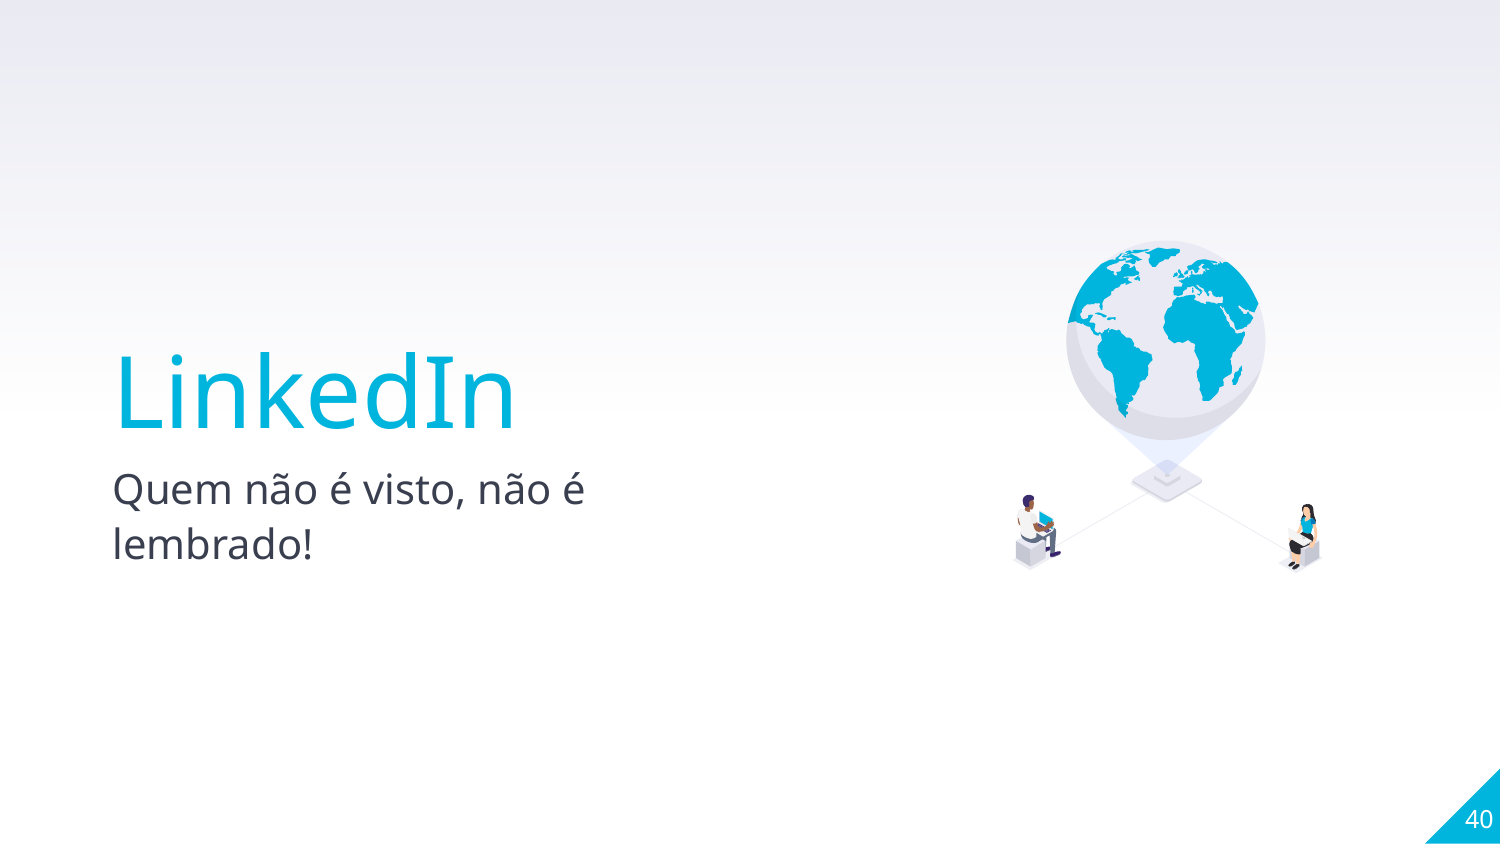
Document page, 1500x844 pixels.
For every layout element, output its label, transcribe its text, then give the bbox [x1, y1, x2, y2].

slide_number 40 [1418, 760, 1494, 838]
subtitle Quem não é visto, não é lembrado! [112, 457, 747, 587]
title LinkedIn [112, 257, 747, 448]
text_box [1012, 240, 1323, 574]
